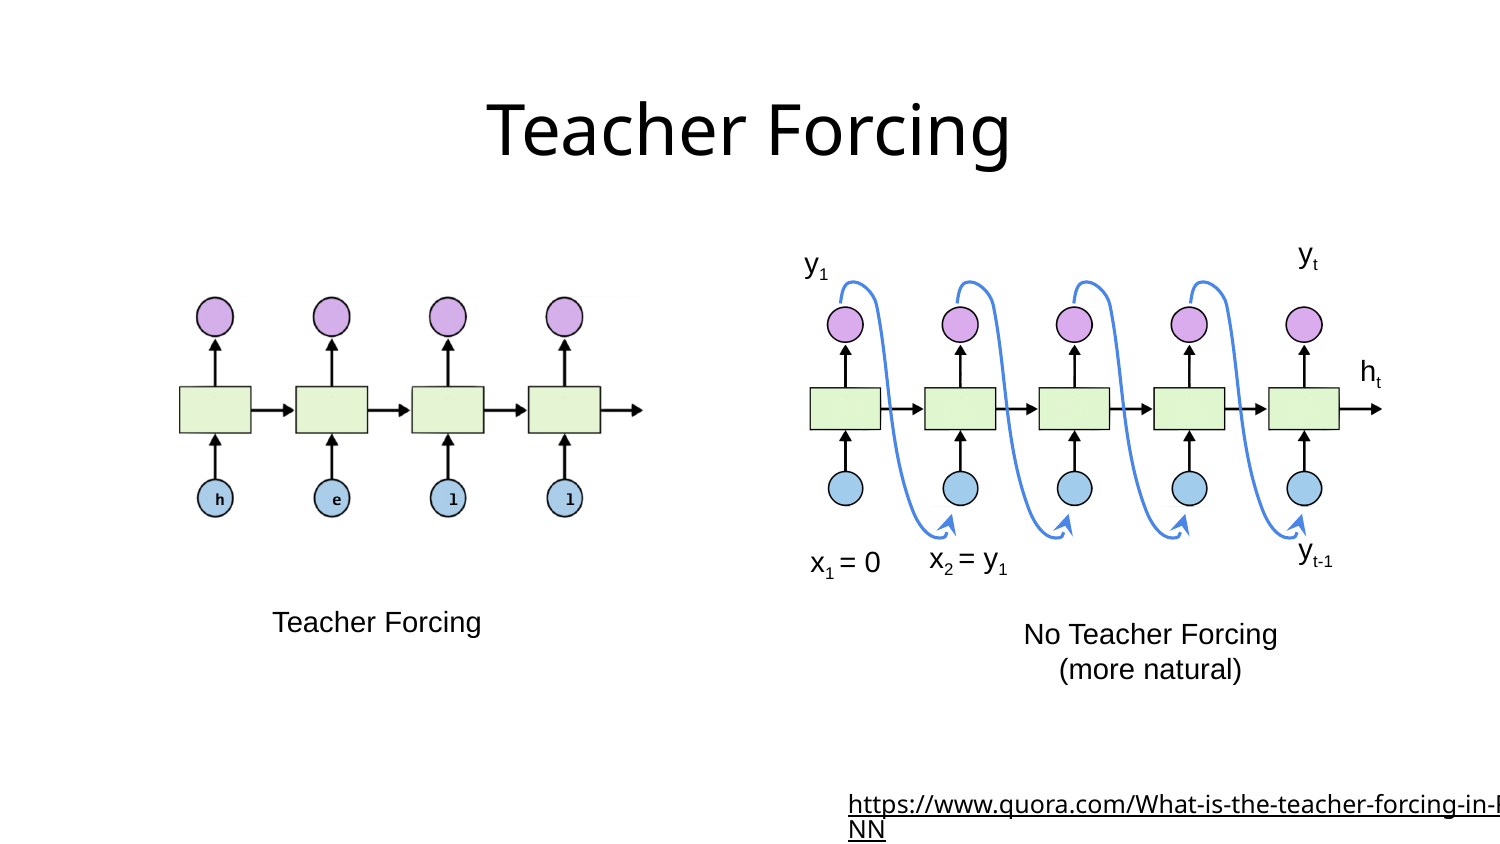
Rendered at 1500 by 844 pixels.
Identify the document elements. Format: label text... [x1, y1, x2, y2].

text_box Teacher Forcing [248, 588, 506, 689]
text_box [783, 219, 1444, 701]
text_box https://www.quora.com/What-is-the-teacher-forcing-in-RNN [832, 785, 1500, 844]
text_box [135, 292, 648, 530]
title Teacher Forcing [297, 21, 1203, 233]
